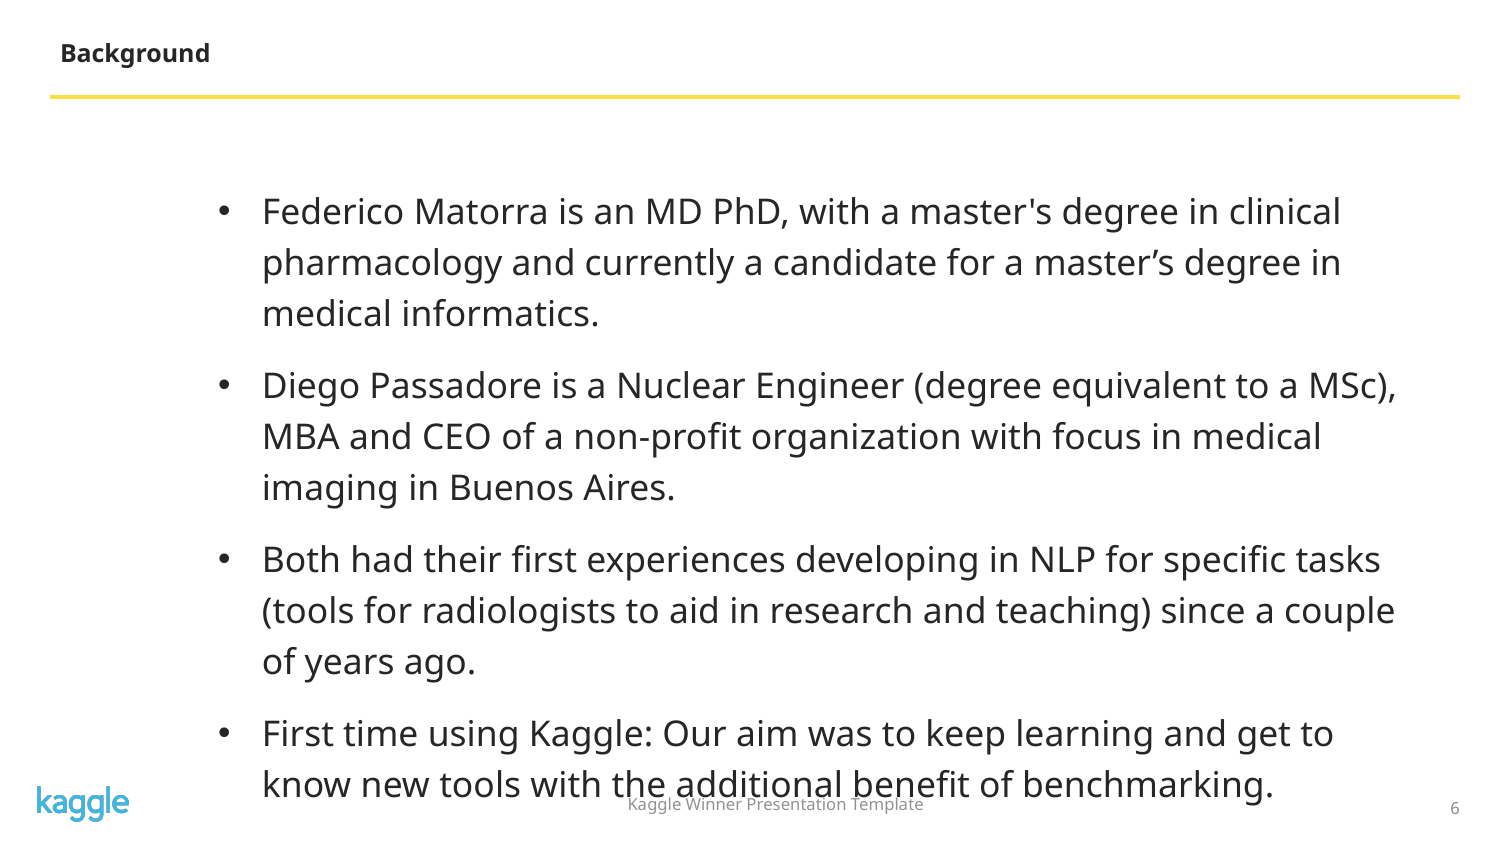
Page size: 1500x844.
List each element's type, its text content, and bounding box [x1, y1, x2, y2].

text_box Federico Matorra is an MD PhD, with a master's degree in clinical pharmacology and currently a candidate for a master’s degree in medical informatics. Diego Passadore is a Nuclear Engineer (degree equivalent to a MSc), MBA and CEO of a non-profit organization with focus in medical imaging in Buenos Aires. Both had their first experiences developing in NLP for specific tasks (tools for radiologists to aid in research and teaching) since a couple of years ago. First time using Kaggle: Our aim was to keep learning and get to know new tools with the additional benefit of benchmarking. [200, 173, 1433, 812]
picture [37, 786, 129, 822]
slide_number ‹#› [1137, 786, 1475, 832]
text_box Background [45, 30, 888, 115]
